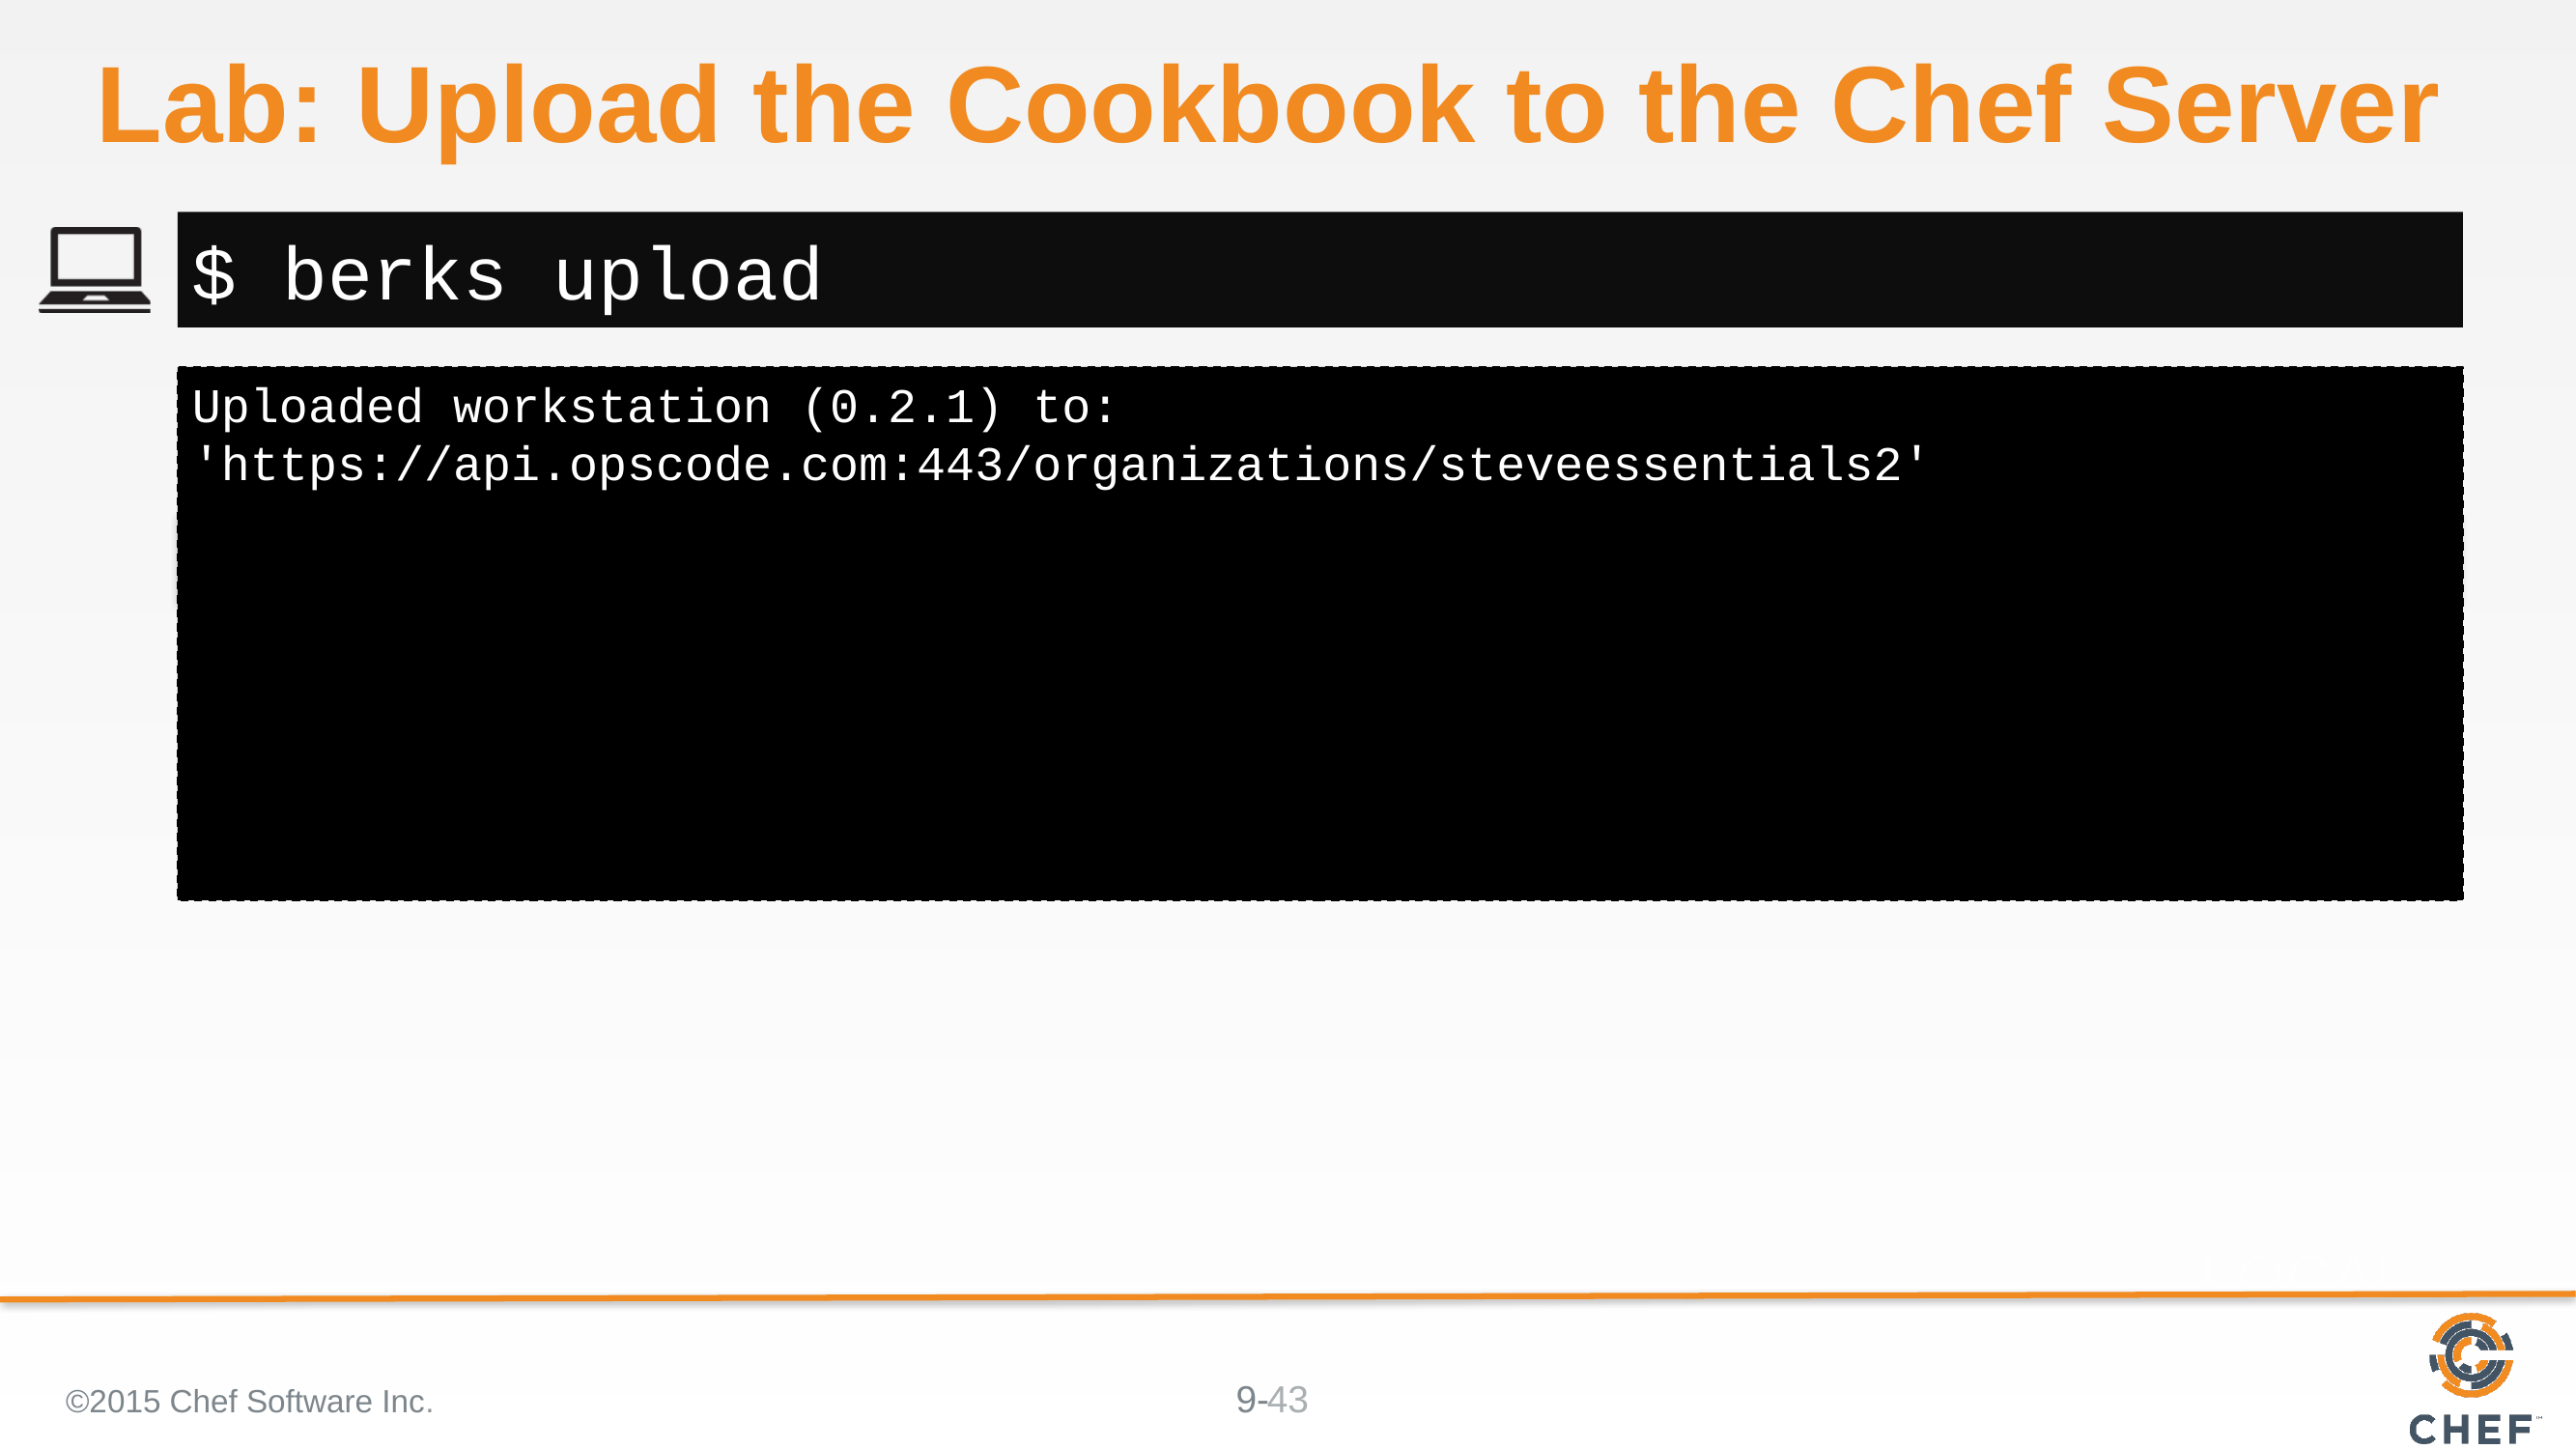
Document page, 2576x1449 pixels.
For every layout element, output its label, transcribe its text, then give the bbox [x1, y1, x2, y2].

footer ©2015 Chef Software Inc. [51, 1359, 952, 1440]
picture [2399, 1297, 2550, 1449]
list $ berks upload [177, 212, 2463, 327]
slide_number 43 [998, 1359, 1578, 1437]
list Uploaded workstation (0.2.1) to: 'https://api.opscode.com:443/organizations/steveessentials2' [177, 366, 2464, 901]
title Lab: Upload the Cookbook to the Chef Server [96, 48, 2463, 180]
